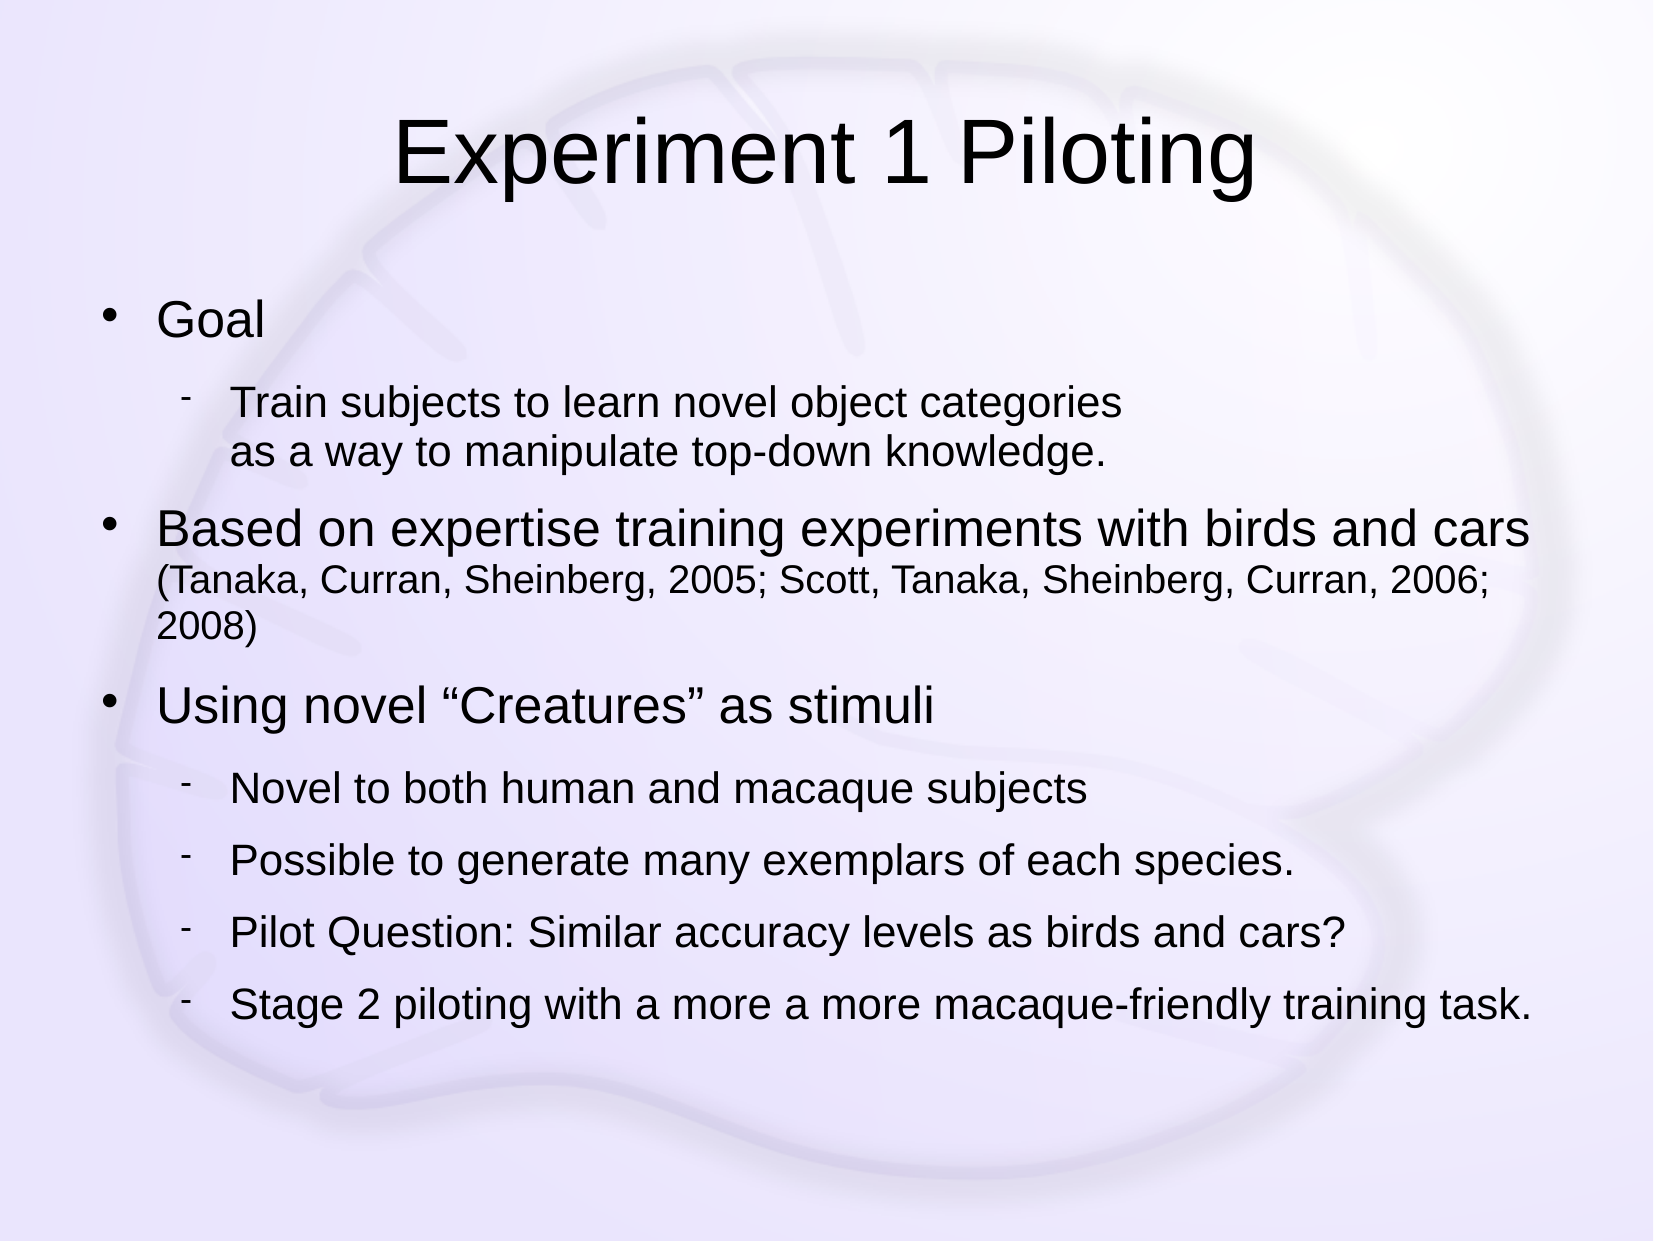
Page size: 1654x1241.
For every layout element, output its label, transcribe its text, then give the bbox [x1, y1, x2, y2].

title Experiment 1 Piloting [82, 49, 1571, 257]
list Goal Train subjects to learn novel object categories as a way to manipulate top-down knowledge. Based on expertise training experiments with birds and cars (Tanaka, Curran, Sheinberg, 2005; Scott, Tanaka, Sheinberg, Curran, 2006; 2008) Using novel “Creatures” as stimuli Novel to both human and macaque subjects Possible to generate many exemplars of each species. Pilot Question: Similar accuracy levels as birds and cars? Stage 2 piloting with a more a more macaque-friendly training task. [82, 290, 1571, 1110]
picture [0, 0, 1654, 1241]
